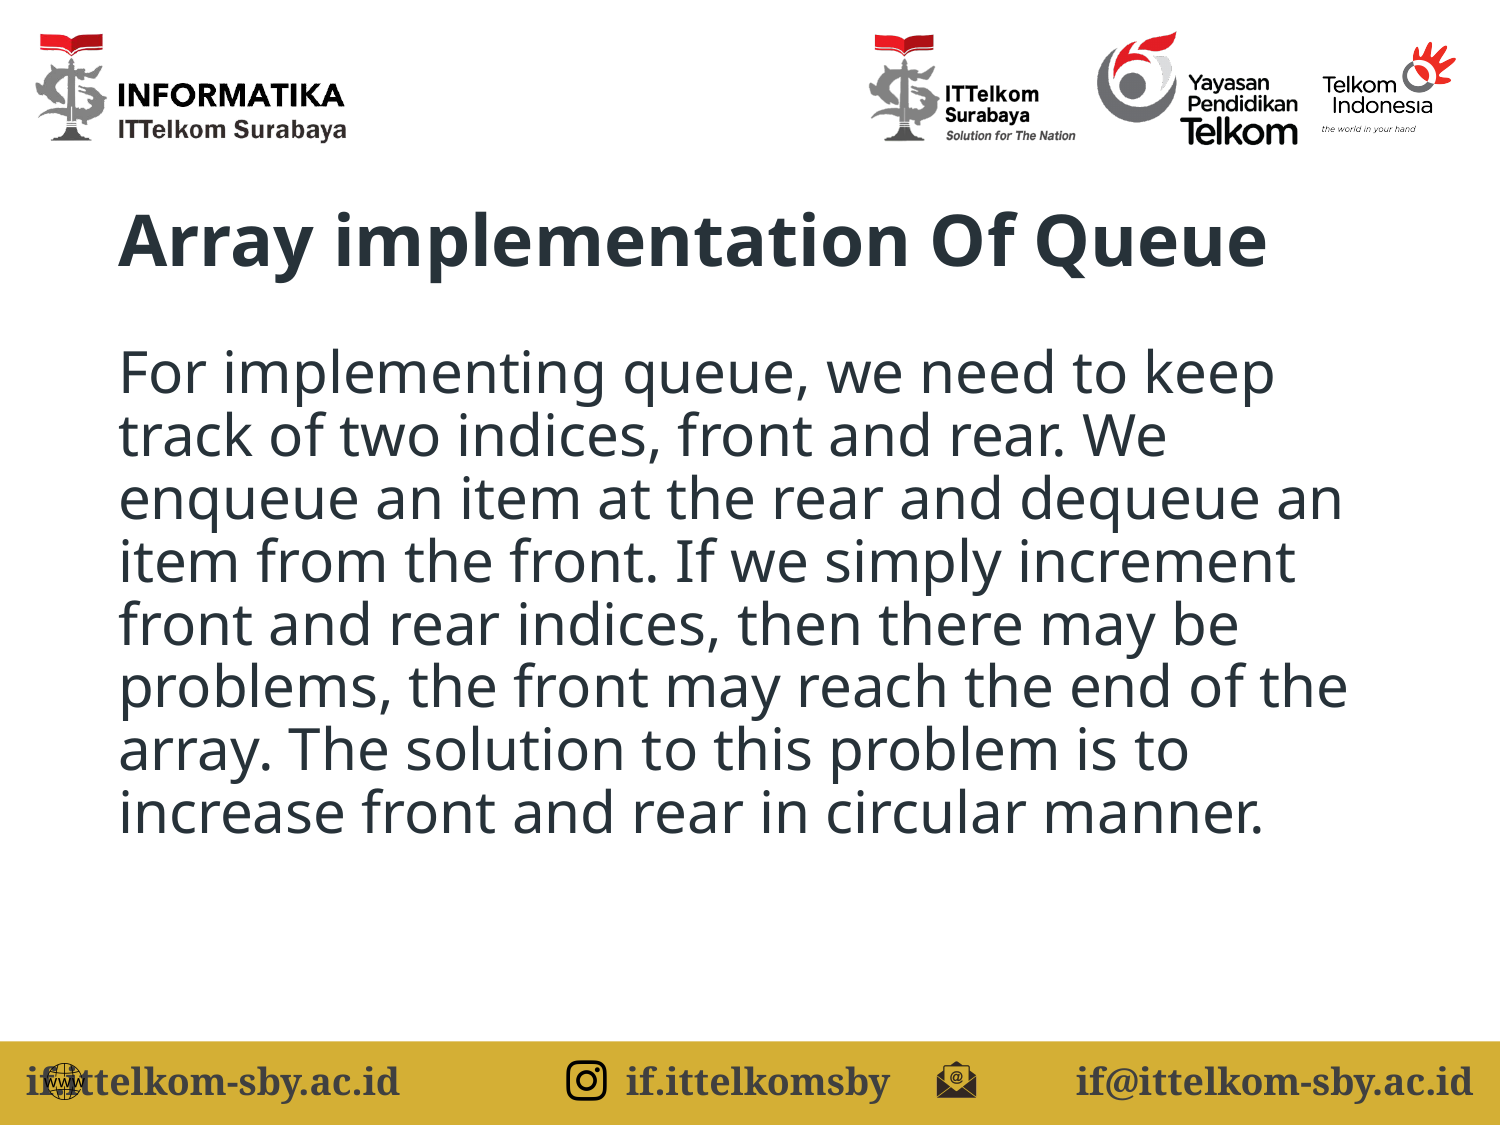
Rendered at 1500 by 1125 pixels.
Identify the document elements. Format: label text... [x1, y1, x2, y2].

title Array implementation Of Queue [103, 174, 1397, 313]
picture [1094, 28, 1300, 147]
list For implementing queue, we need to keep track of two indices, front and rear. We enqueue an item at the rear and dequeue an item from the front. If we simply increment front and rear indices, then there may be problems, the front may reach the end of the array. The solution to this problem is to increase front and rear in circular manner. [103, 335, 1397, 1014]
picture [867, 28, 1082, 147]
picture [33, 28, 351, 147]
picture [1312, 28, 1466, 147]
